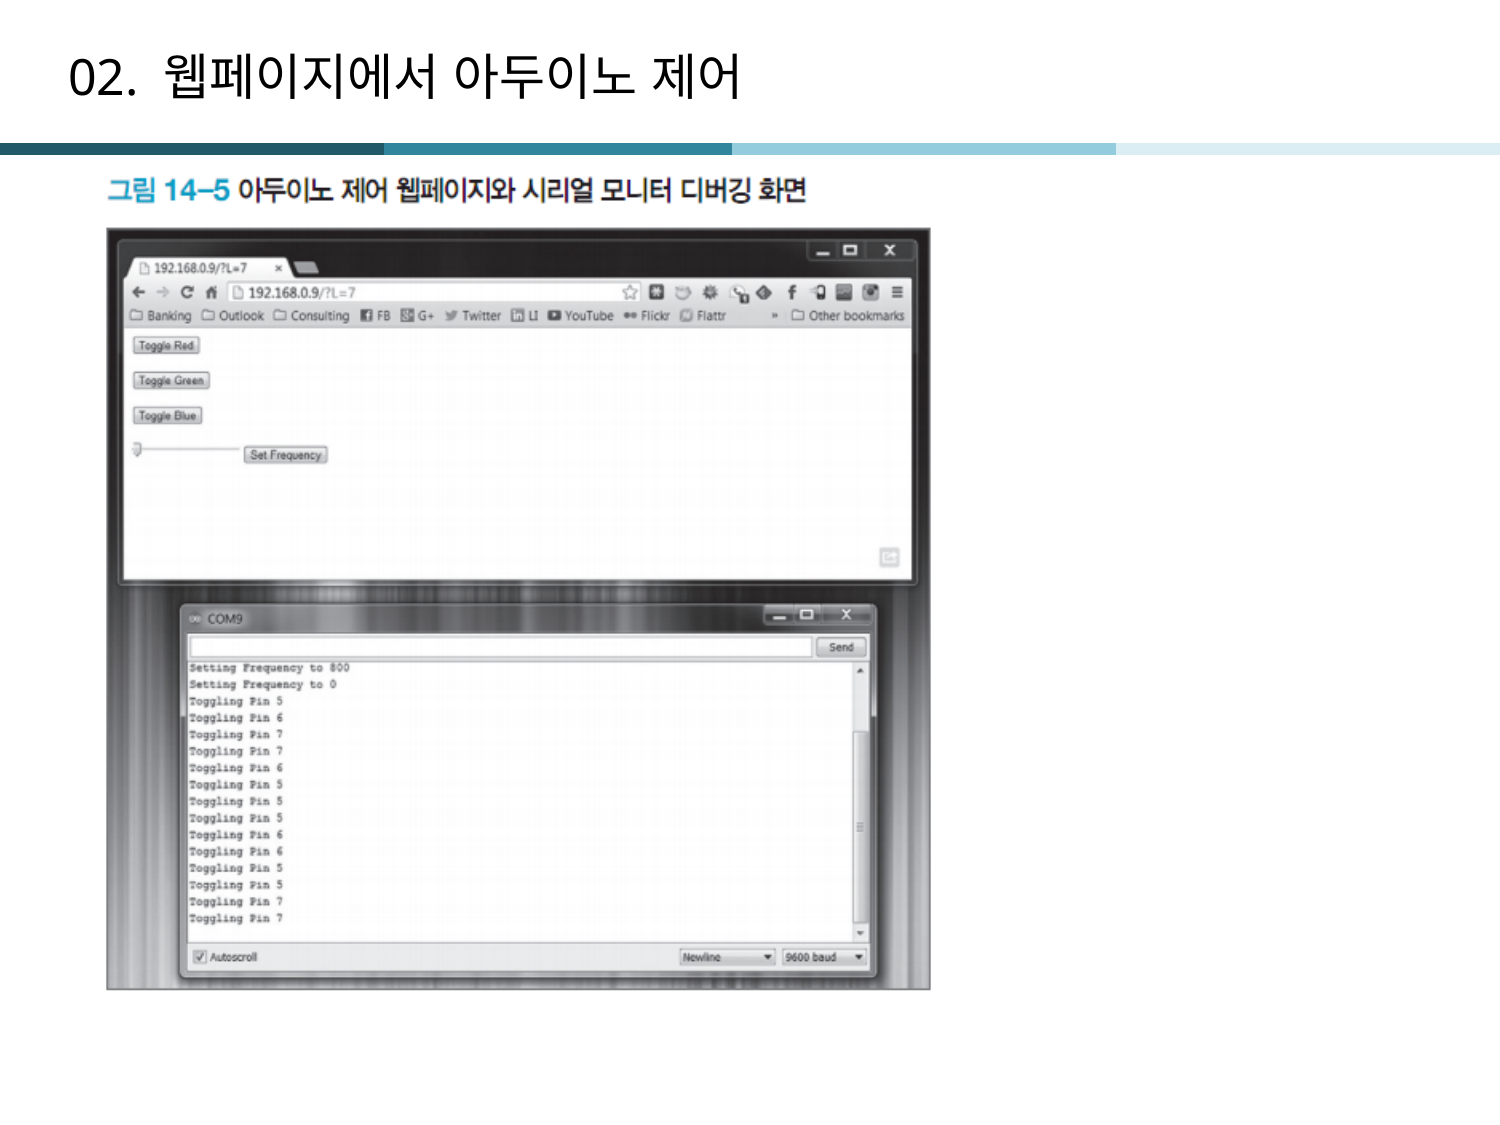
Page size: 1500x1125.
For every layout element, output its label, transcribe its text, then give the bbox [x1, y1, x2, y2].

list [97, 172, 940, 1001]
title 02. 웹페이지에서 아두이노 제어 [53, 30, 1459, 121]
